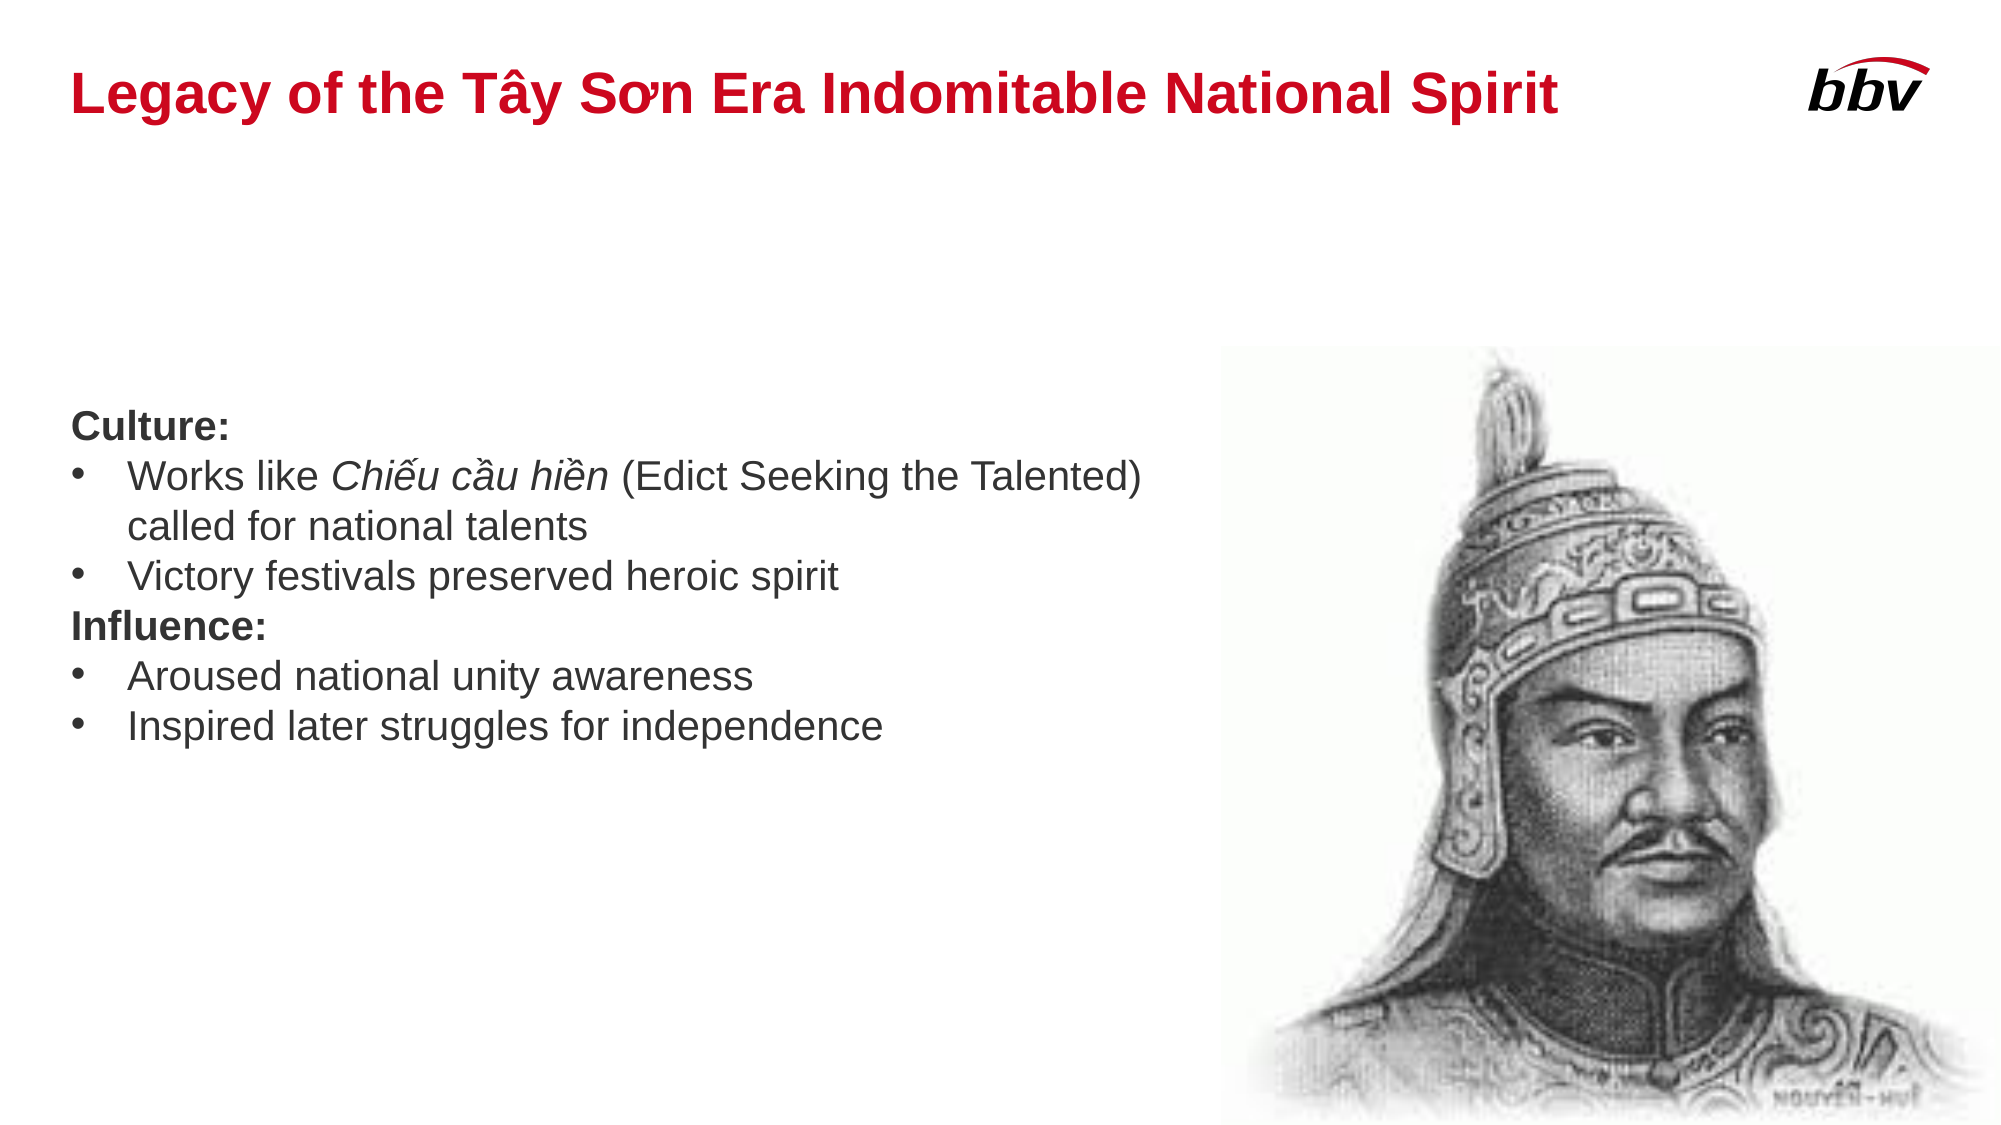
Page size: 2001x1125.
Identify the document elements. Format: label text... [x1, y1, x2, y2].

picture [1808, 57, 1930, 111]
text_box Culture: Works like Chiếu cầu hiền (Edict Seeking the Talented) called for national talents Victory festivals preserved heroic spirit Influence: Aroused national unity awareness Inspired later struggles for independence [70, 398, 1221, 1109]
title Legacy of the Tây Sơn Era Indomitable National Spirit [70, 0, 1666, 181]
picture [1221, 346, 2000, 1125]
